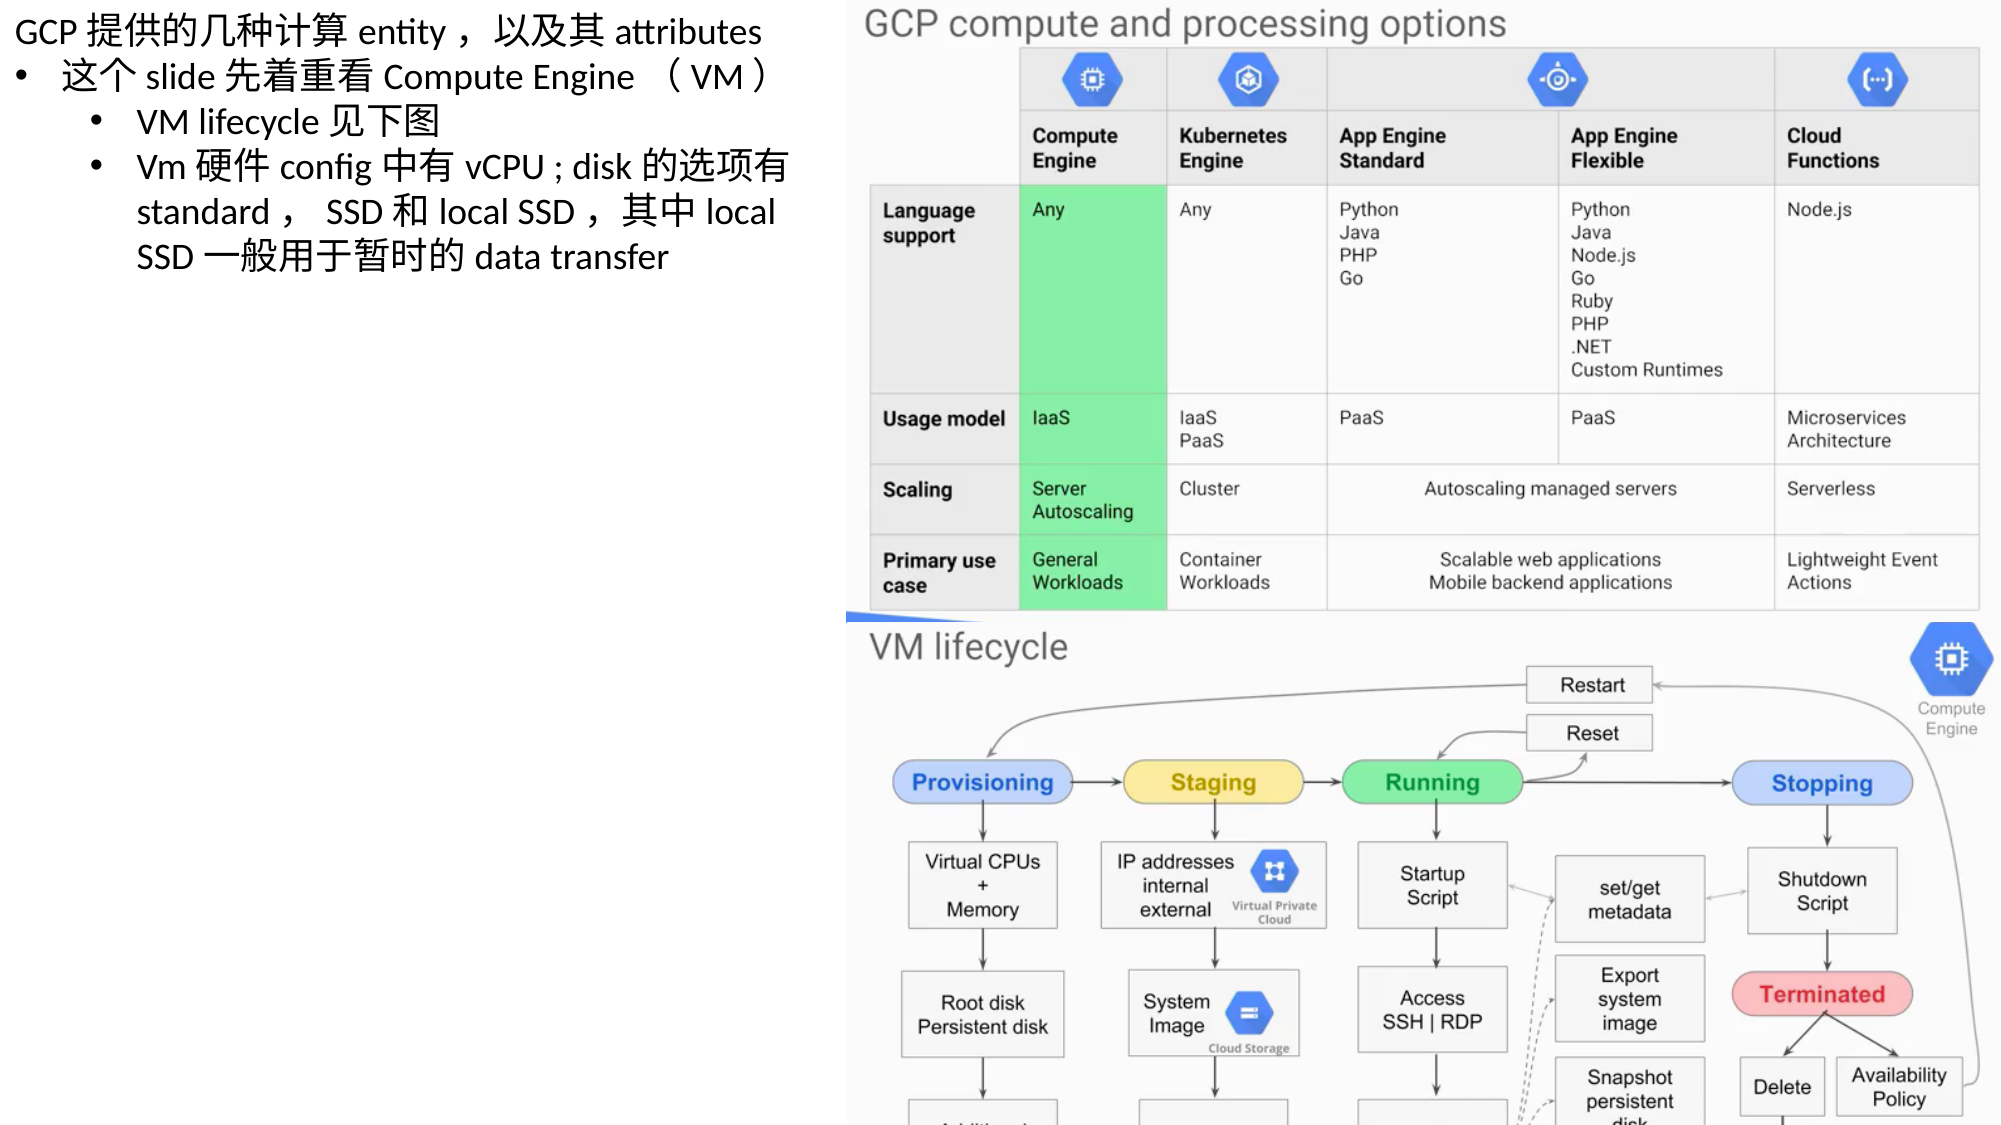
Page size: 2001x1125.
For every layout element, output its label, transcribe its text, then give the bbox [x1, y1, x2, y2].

text_box GCP提供的几种计算entity，以及其attributes 这个slide先着重看Compute Engine（VM） VM lifecycle见下图 Vm硬件config中有vCPU ; disk的选项有standard，SSD和local SSD，其中local SSD一般用于暂时的data transfer [0, 0, 846, 285]
picture [846, 0, 2000, 1125]
